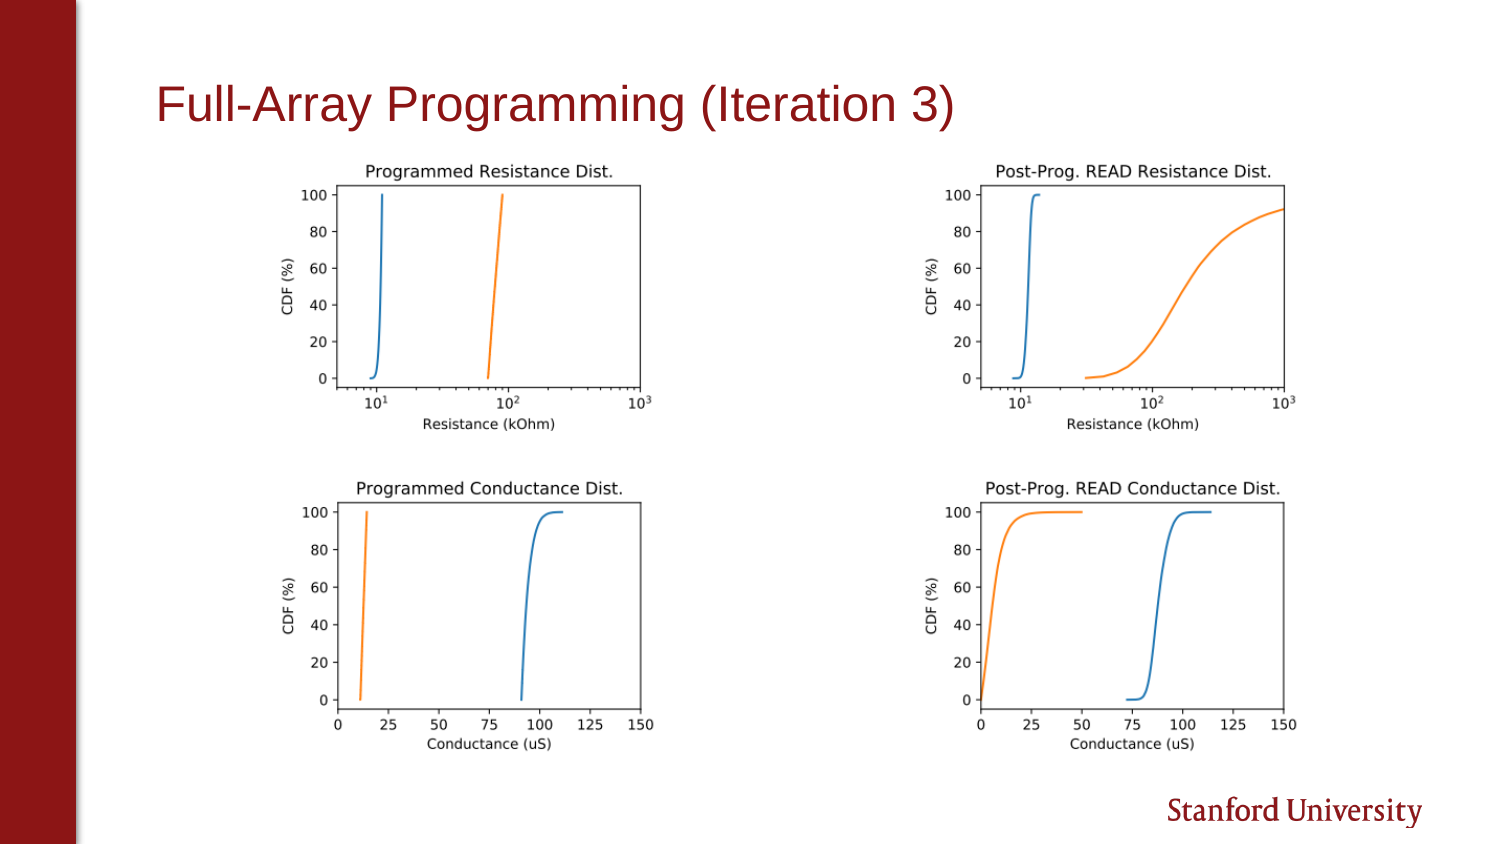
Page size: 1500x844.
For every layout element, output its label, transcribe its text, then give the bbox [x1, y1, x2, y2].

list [910, 148, 1310, 449]
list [909, 465, 1311, 766]
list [266, 148, 667, 449]
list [266, 465, 667, 766]
title Full-Array Programming (Iteration 3) [155, 58, 1420, 140]
